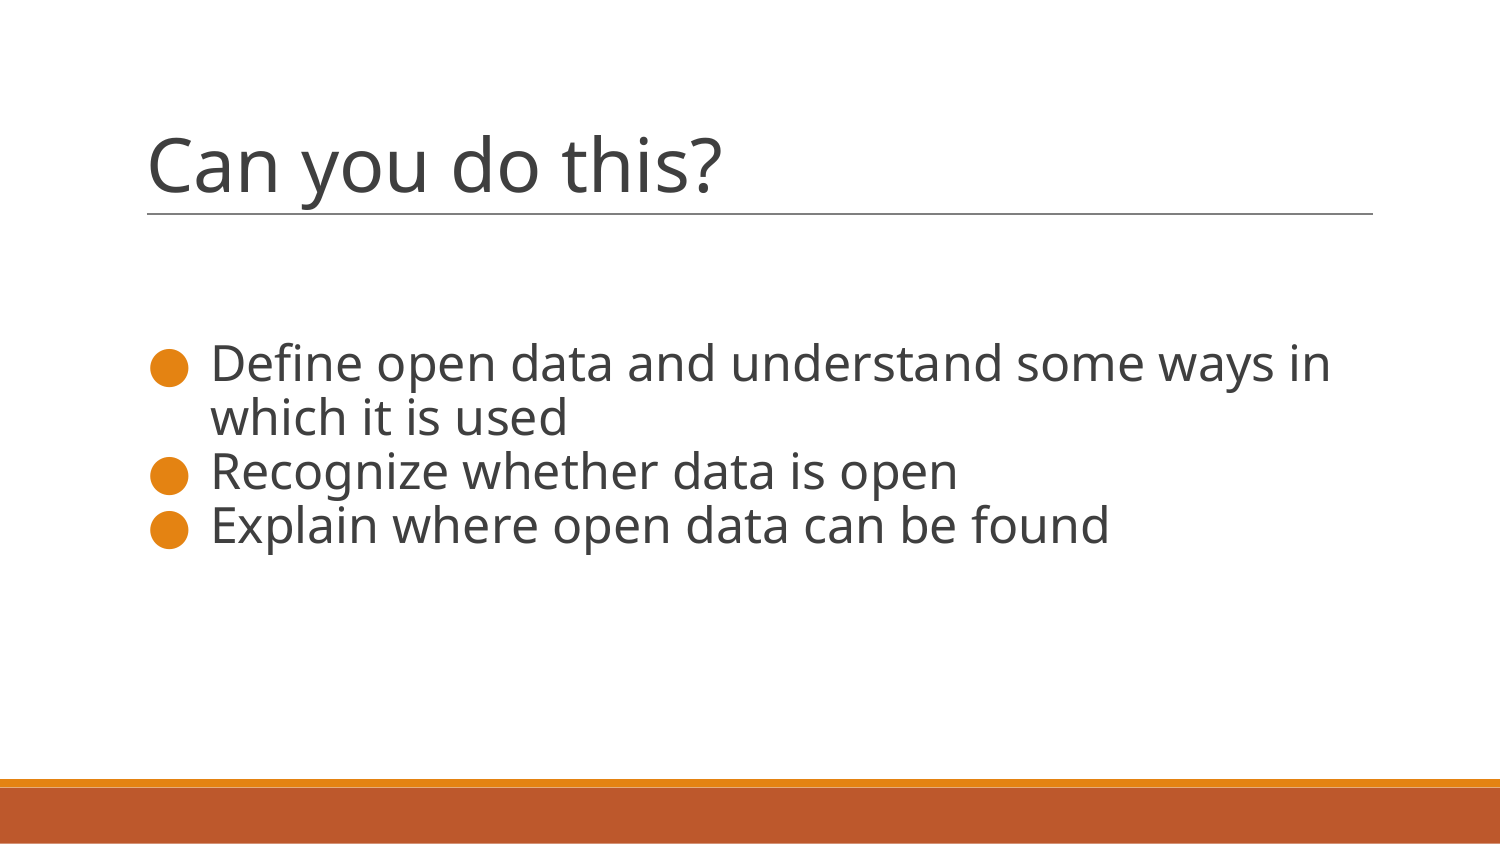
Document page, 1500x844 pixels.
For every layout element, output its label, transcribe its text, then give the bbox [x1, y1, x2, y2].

title Can you do this? [135, 35, 1373, 214]
list Define open data and understand some ways in which it is used Recognize whether data is open Explain where open data can be found [135, 227, 1373, 723]
